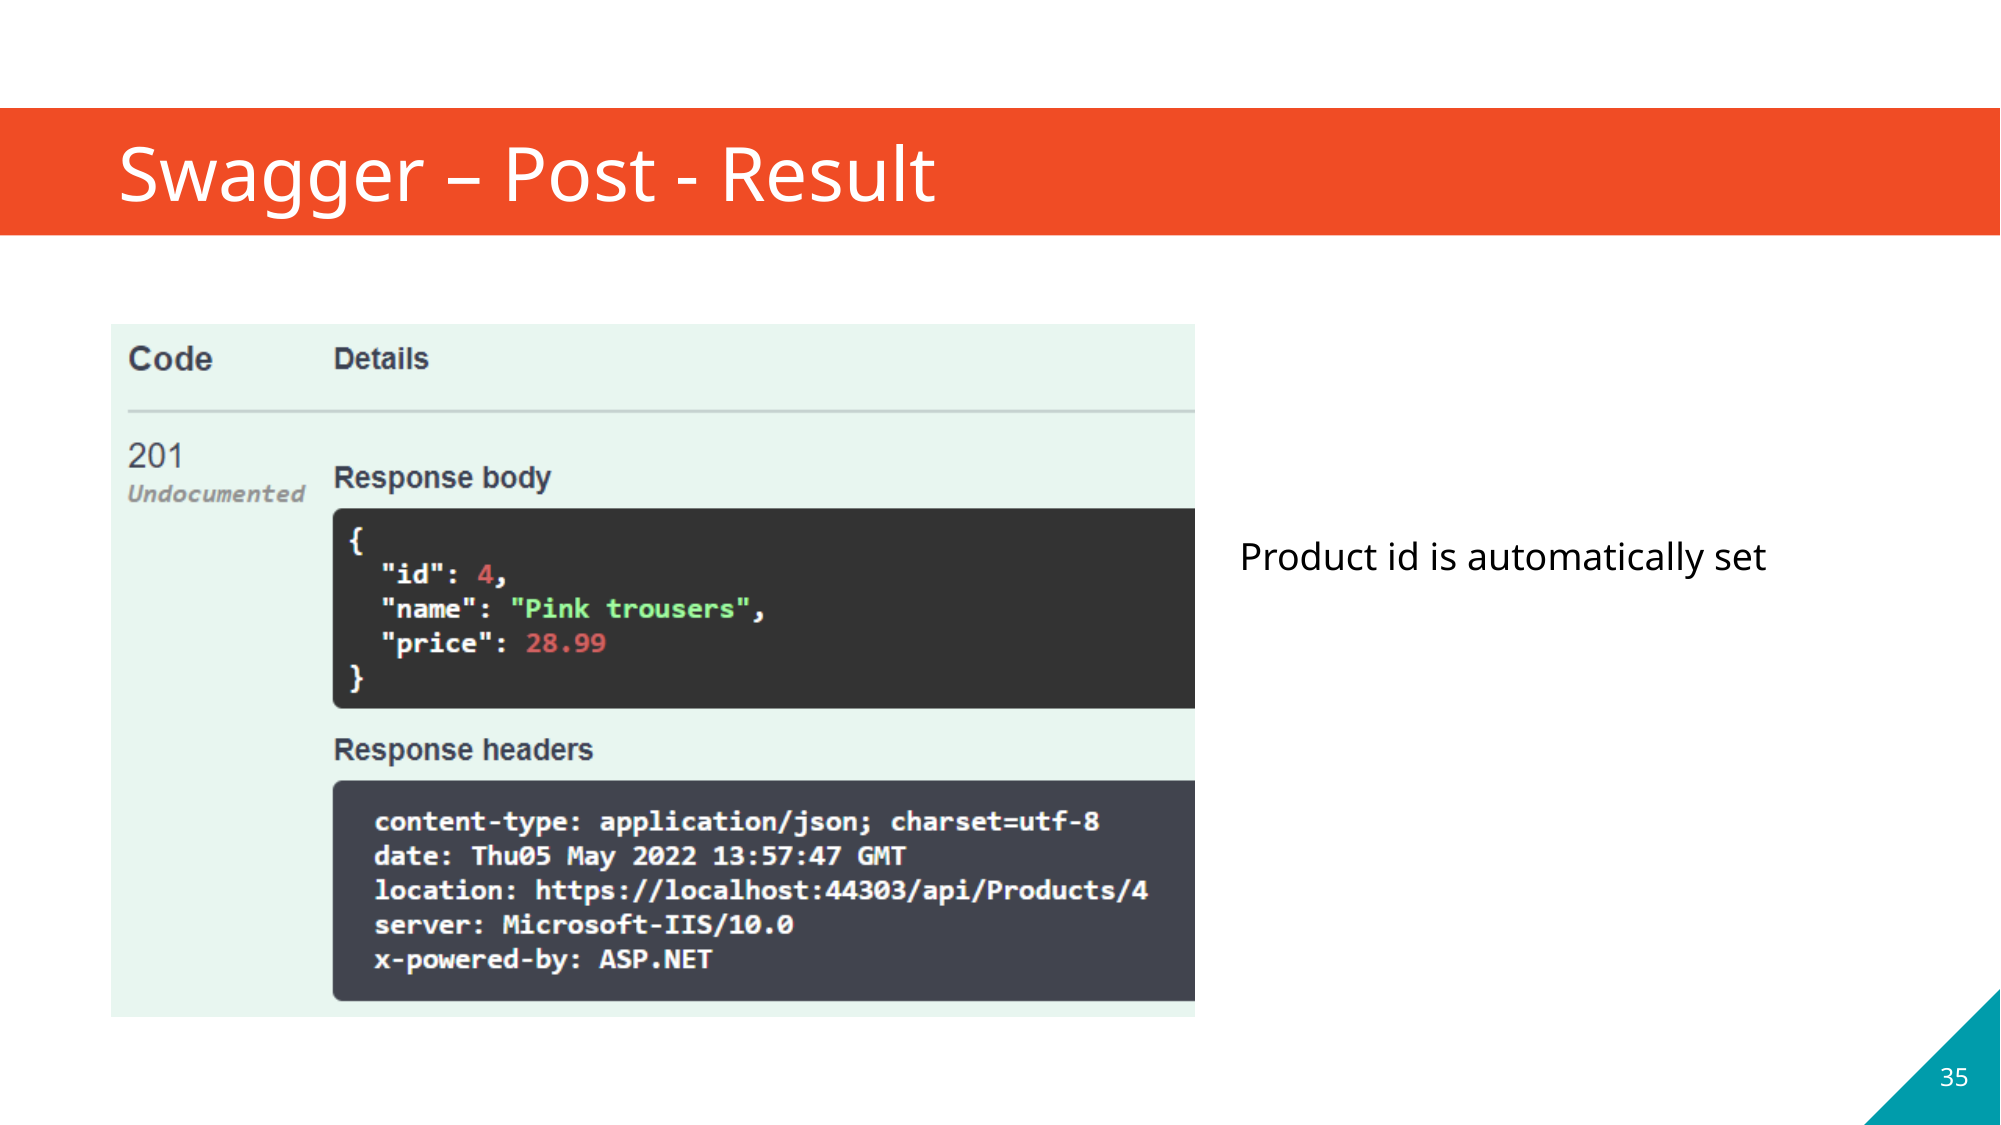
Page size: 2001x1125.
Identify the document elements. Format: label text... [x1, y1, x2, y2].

picture [111, 324, 1195, 1017]
text_box Product id is automatically set [1224, 525, 1783, 586]
title Swagger – Post - Result [0, 108, 2000, 236]
slide_number 35 [1862, 987, 2000, 1125]
